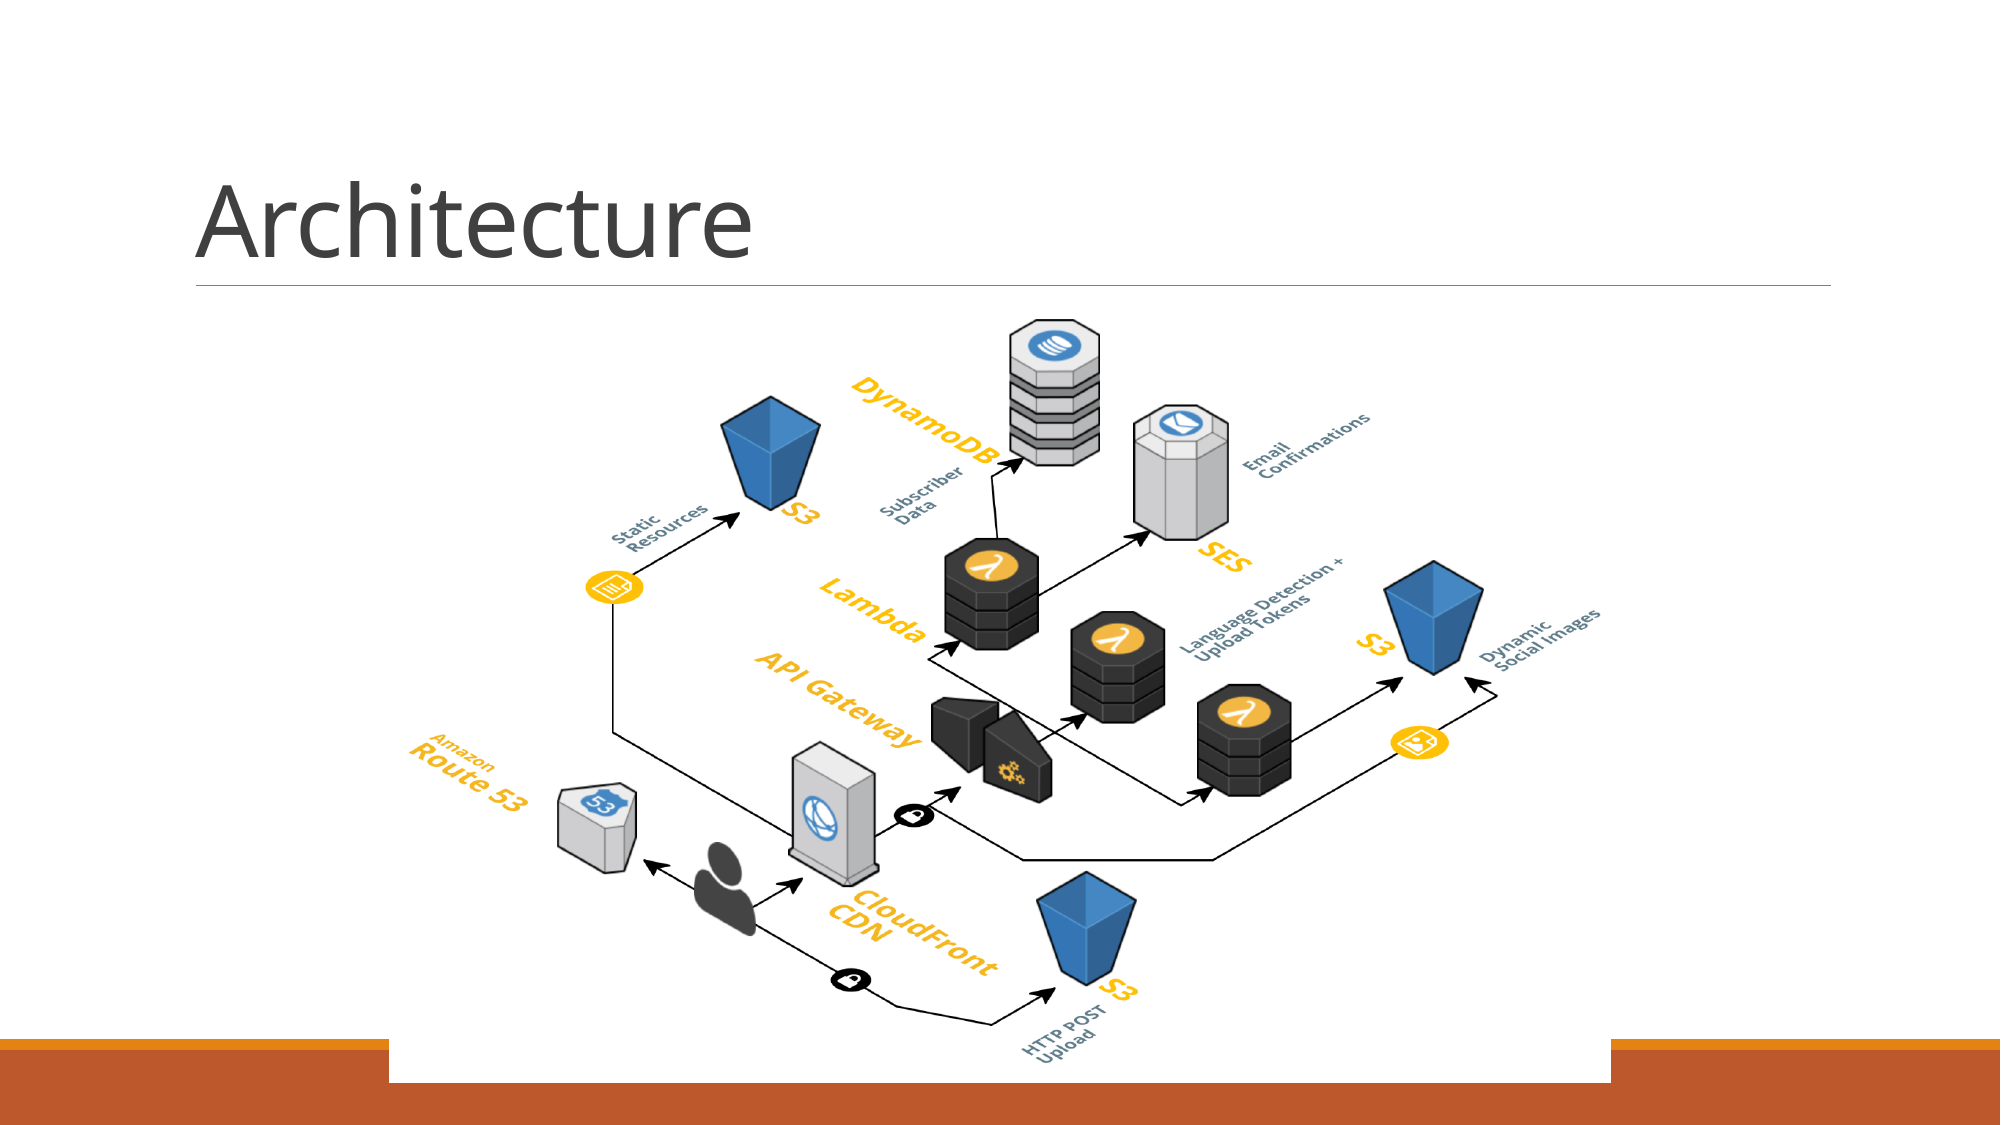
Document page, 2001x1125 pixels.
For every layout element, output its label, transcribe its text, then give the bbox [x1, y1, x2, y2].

title Architecture [180, 47, 1830, 285]
picture [388, 298, 1612, 1083]
